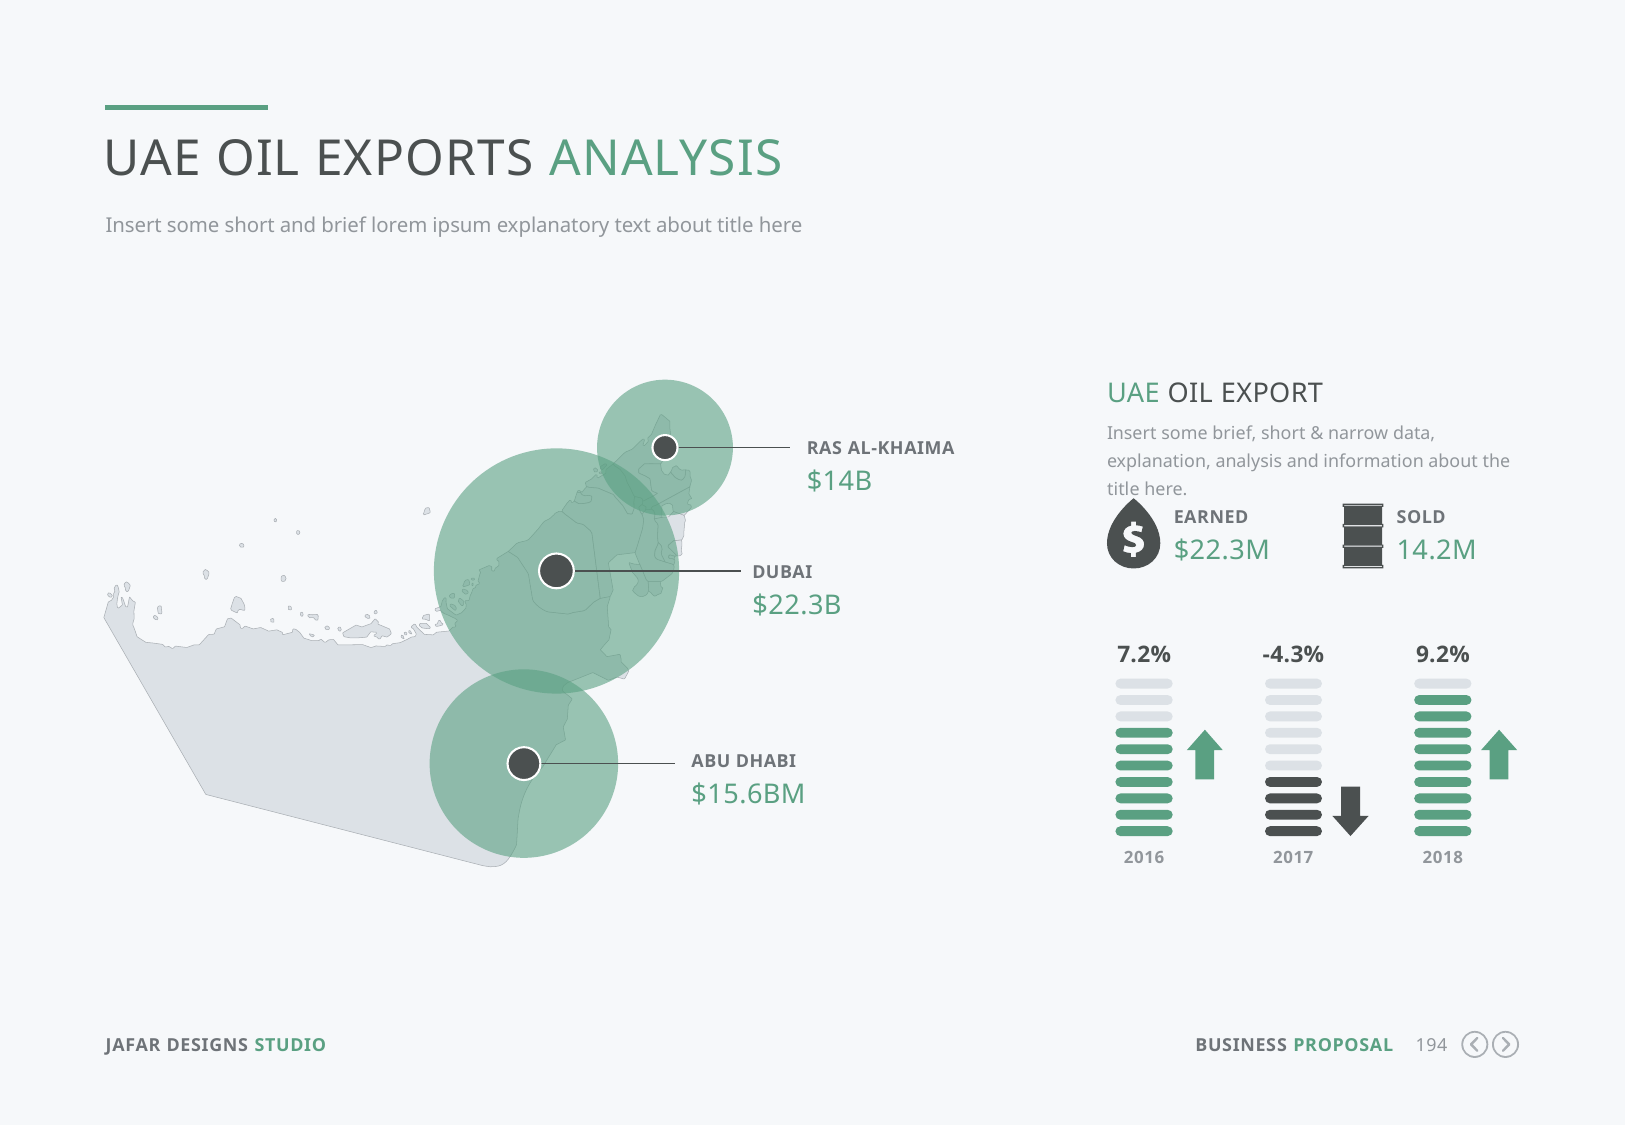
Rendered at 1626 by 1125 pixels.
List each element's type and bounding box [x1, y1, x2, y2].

text_box [1481, 729, 1518, 780]
text_box [1107, 375, 1518, 472]
text_box [1173, 532, 1295, 565]
text_box [1342, 503, 1384, 569]
text_box [1106, 498, 1161, 569]
text_box [1173, 505, 1295, 528]
text_box [1256, 640, 1331, 868]
list [105, 209, 1519, 241]
list [103, 125, 1518, 188]
text_box [752, 560, 931, 621]
text_box [806, 436, 986, 497]
text_box [103, 378, 870, 868]
text_box [1396, 532, 1517, 565]
text_box [1405, 640, 1480, 868]
text_box [1396, 505, 1517, 528]
text_box [1332, 786, 1369, 837]
text_box [1186, 729, 1223, 780]
text_box [1106, 582, 1193, 868]
